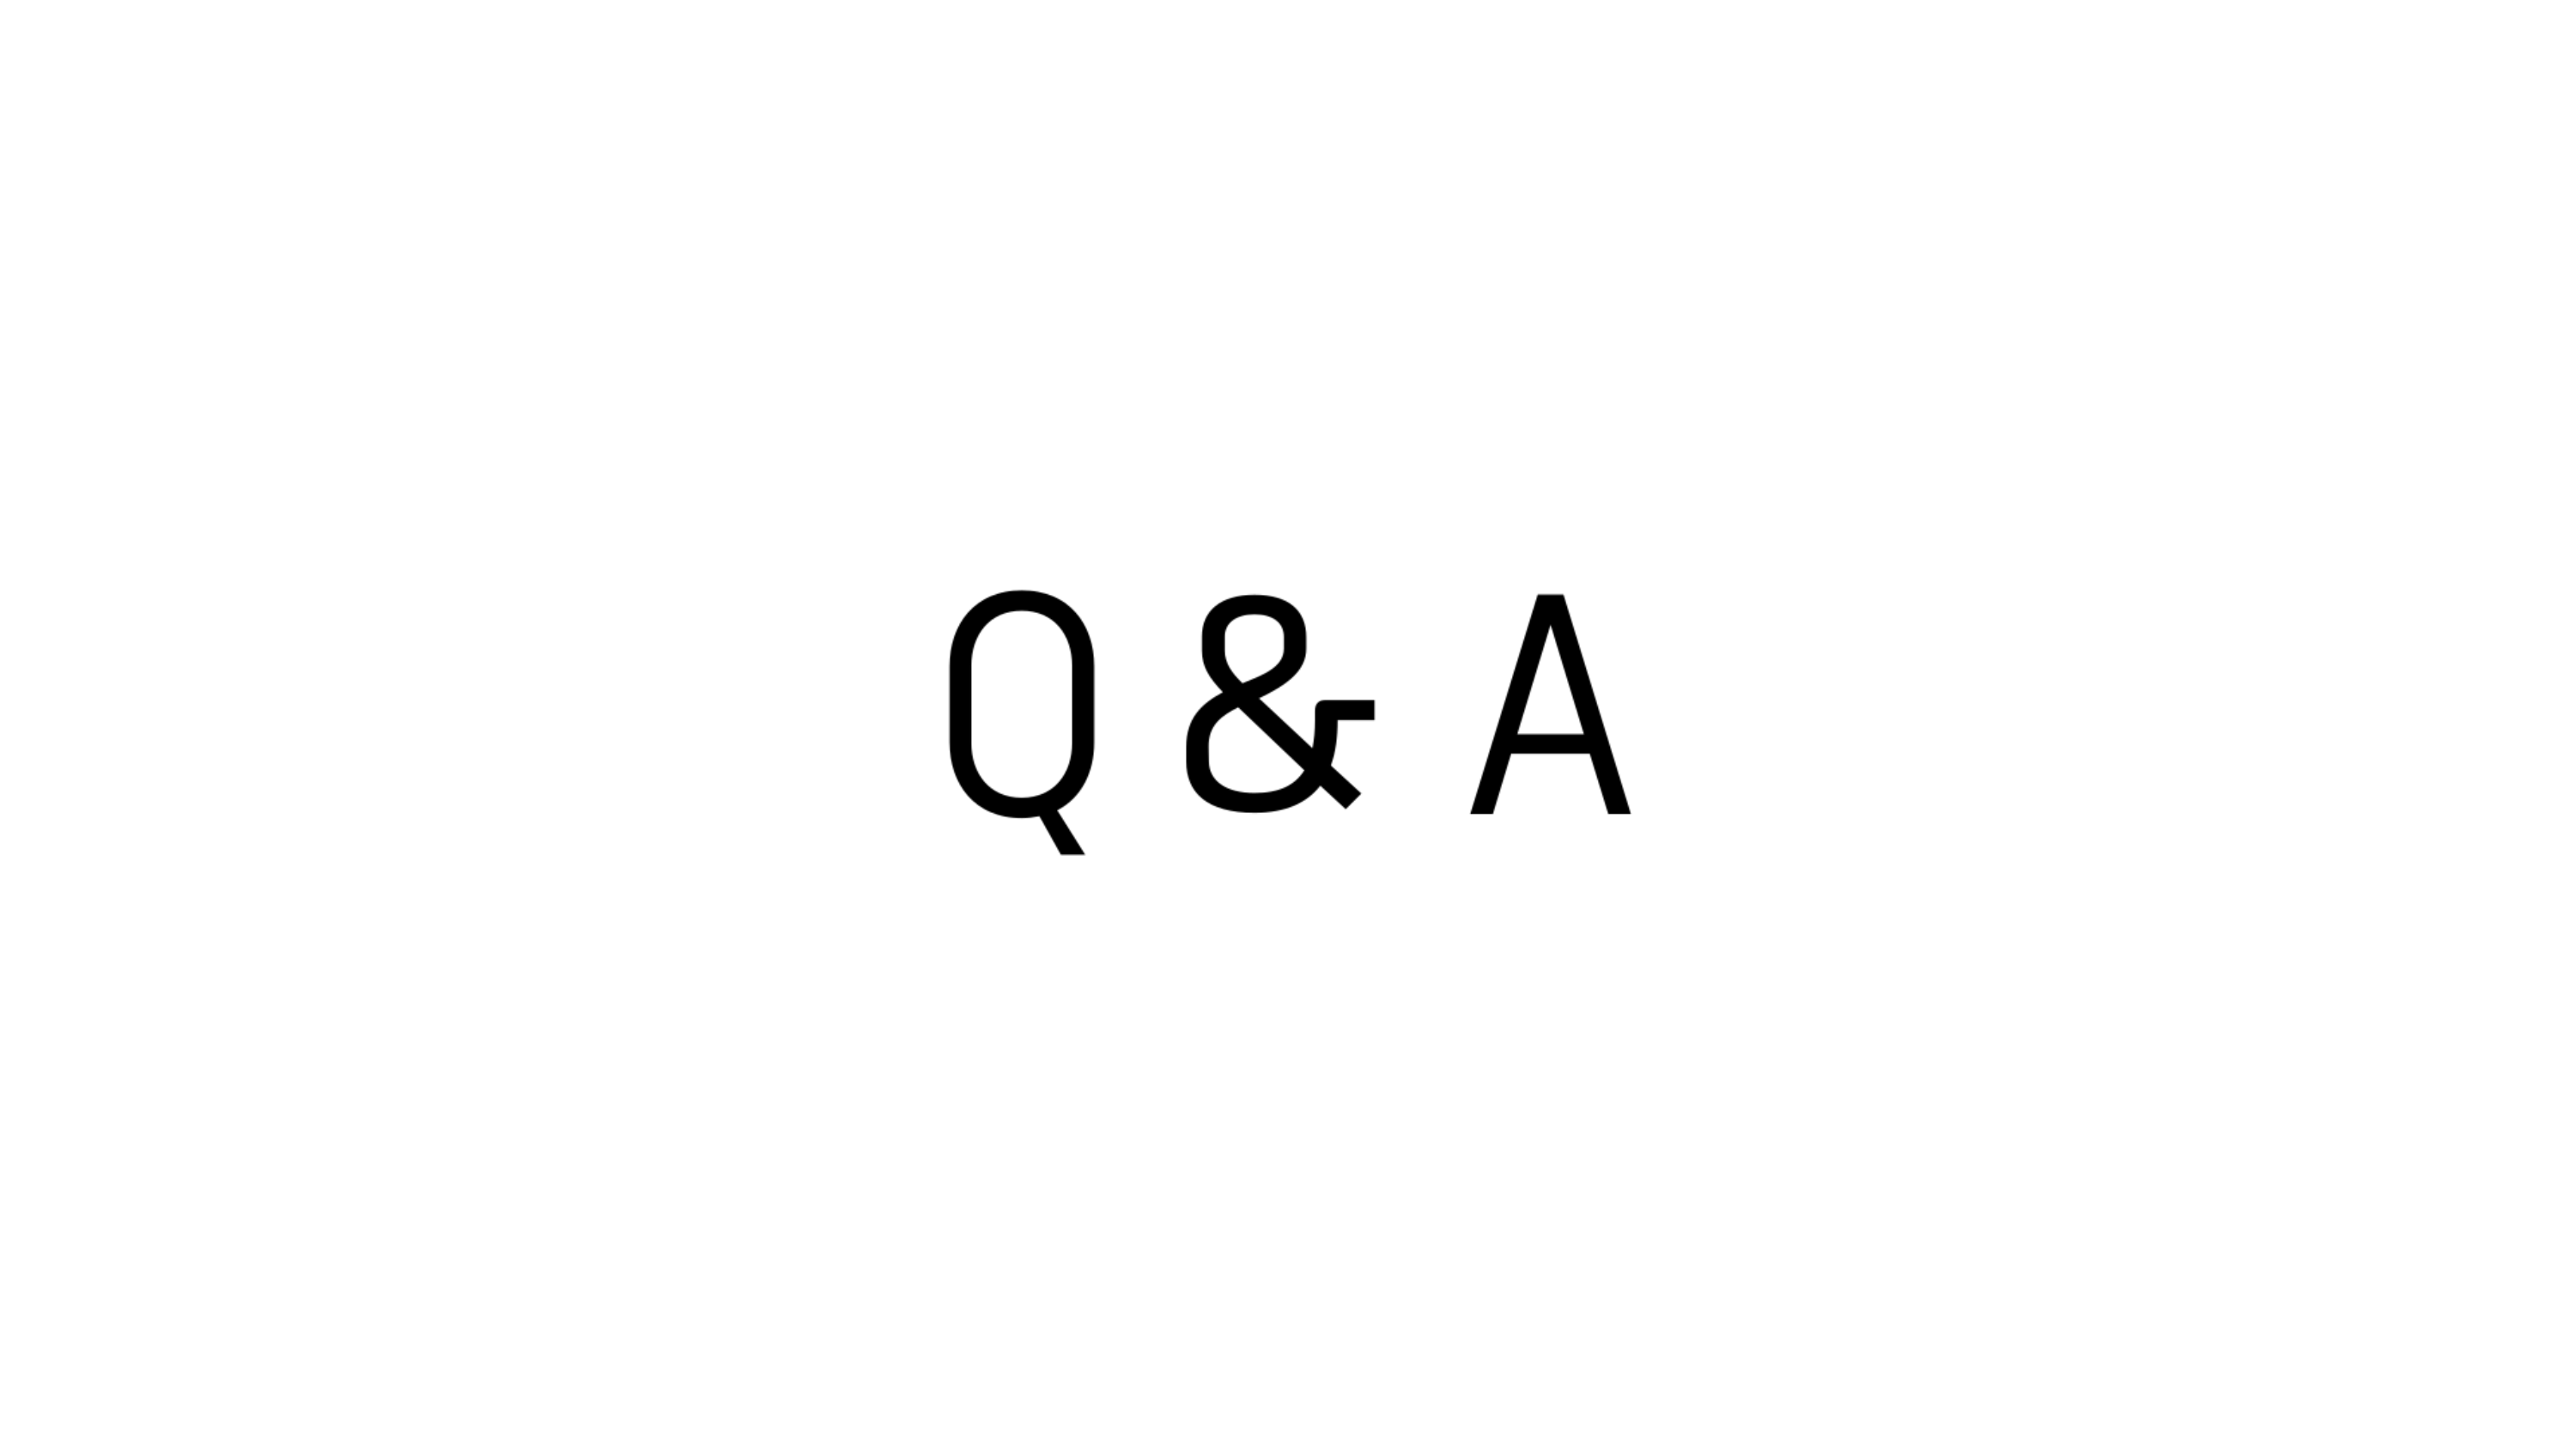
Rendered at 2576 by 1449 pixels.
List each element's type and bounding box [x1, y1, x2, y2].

picture [862, 456, 1778, 983]
